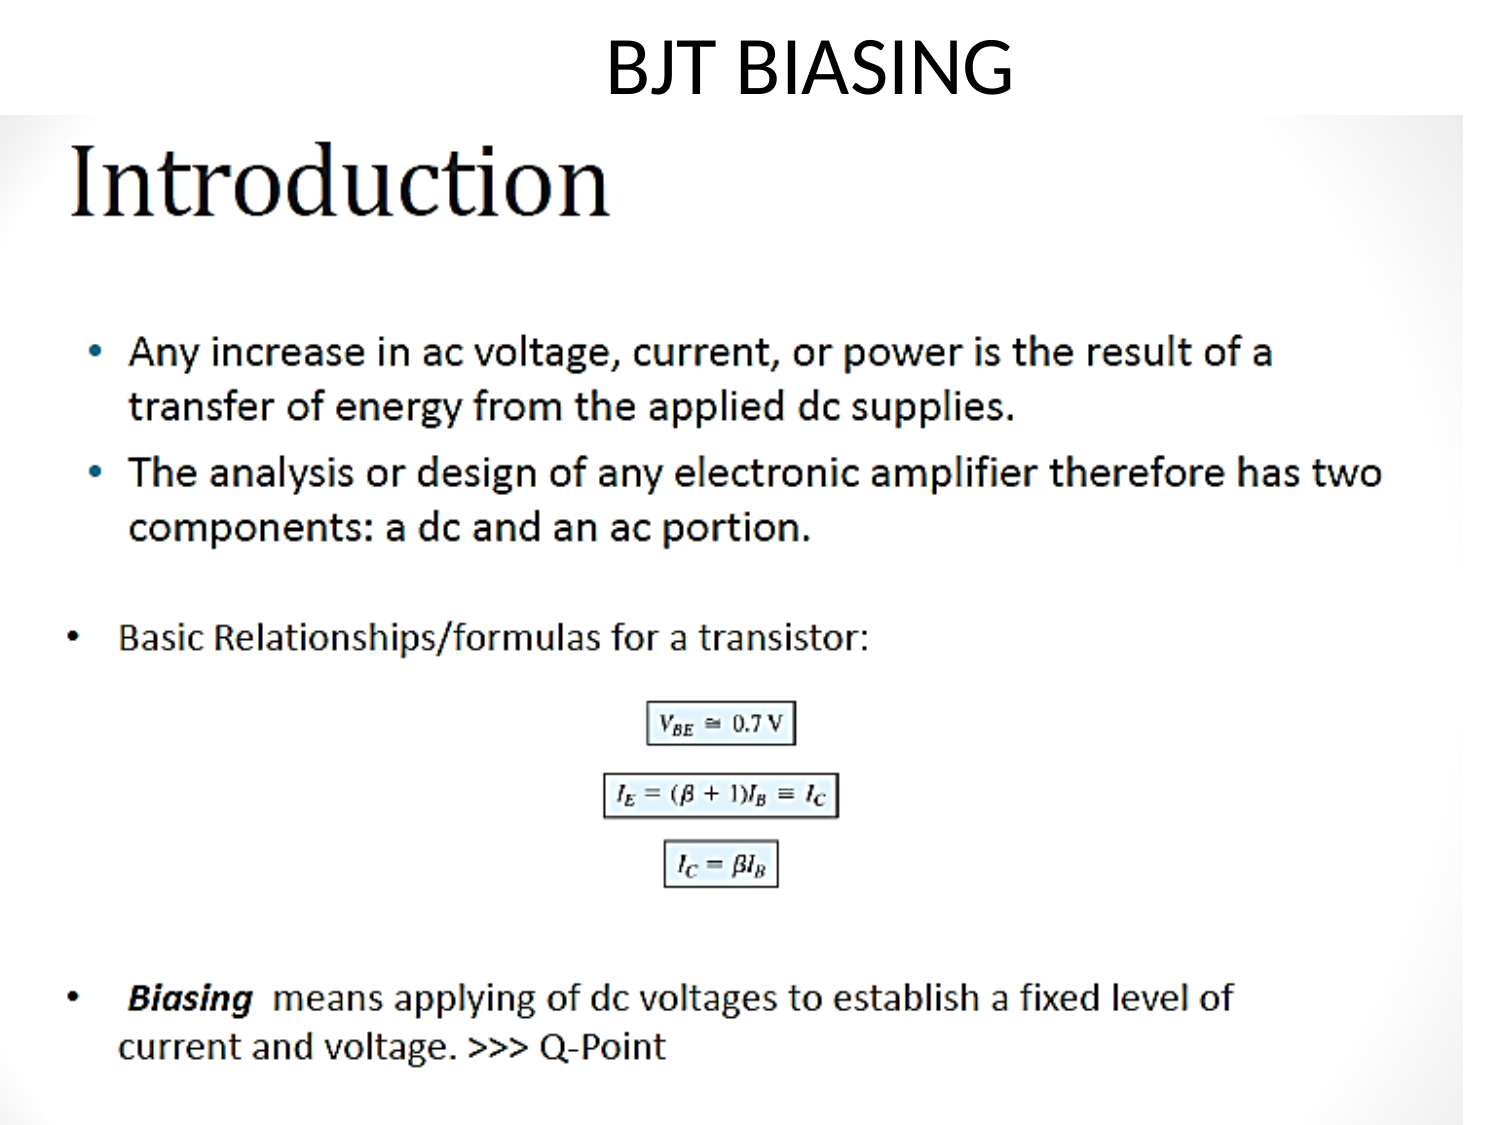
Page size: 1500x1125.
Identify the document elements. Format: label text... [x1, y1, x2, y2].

picture [0, 115, 1463, 1125]
text_box BJT BIASING [590, 3, 1050, 113]
